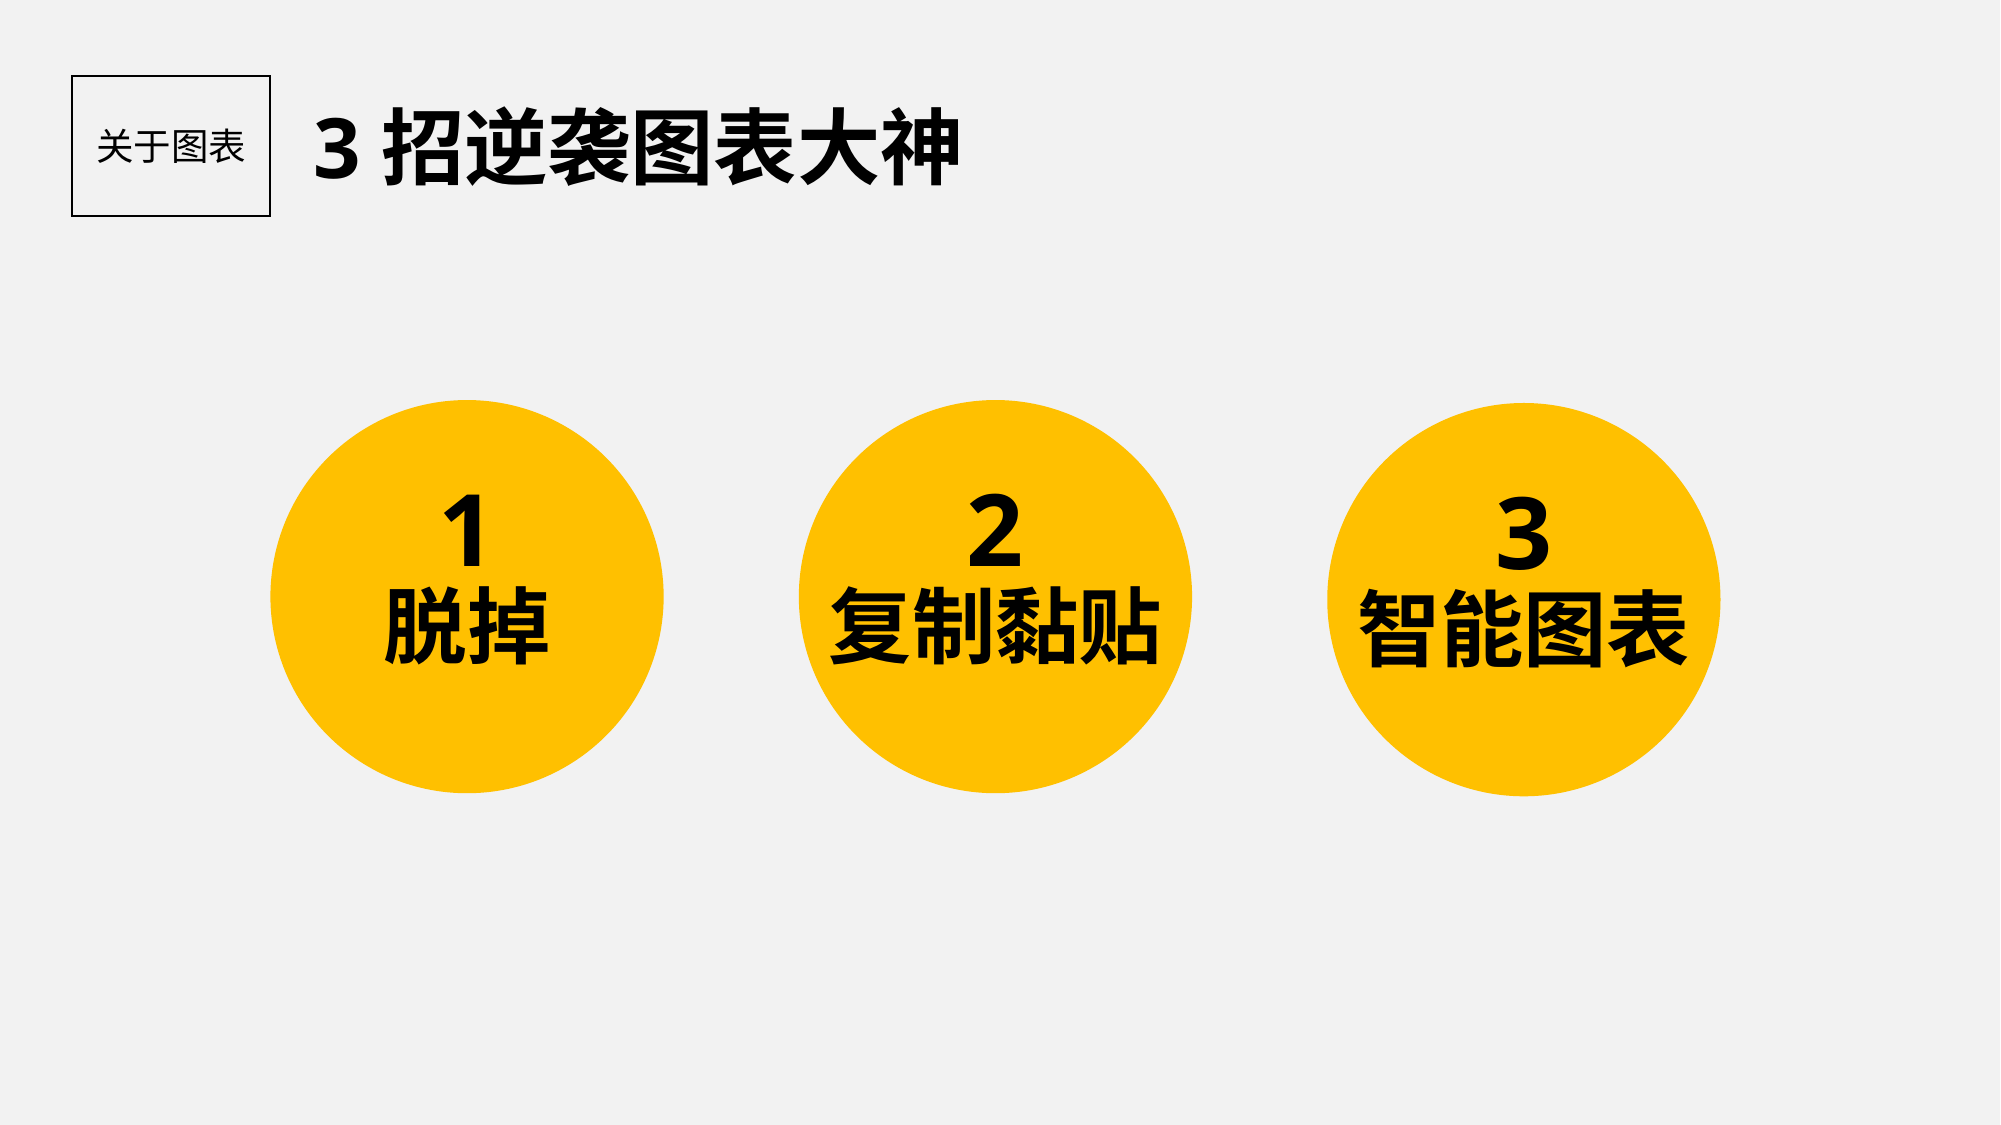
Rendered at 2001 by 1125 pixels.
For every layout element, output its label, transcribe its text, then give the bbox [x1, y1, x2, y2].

text_box 关于图表 [81, 115, 262, 176]
text_box 3招逆袭图表大神 [298, 87, 979, 203]
text_box [0, 0, 2000, 1125]
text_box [1327, 403, 1721, 797]
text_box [798, 400, 1193, 794]
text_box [270, 400, 664, 794]
text_box [71, 75, 271, 217]
